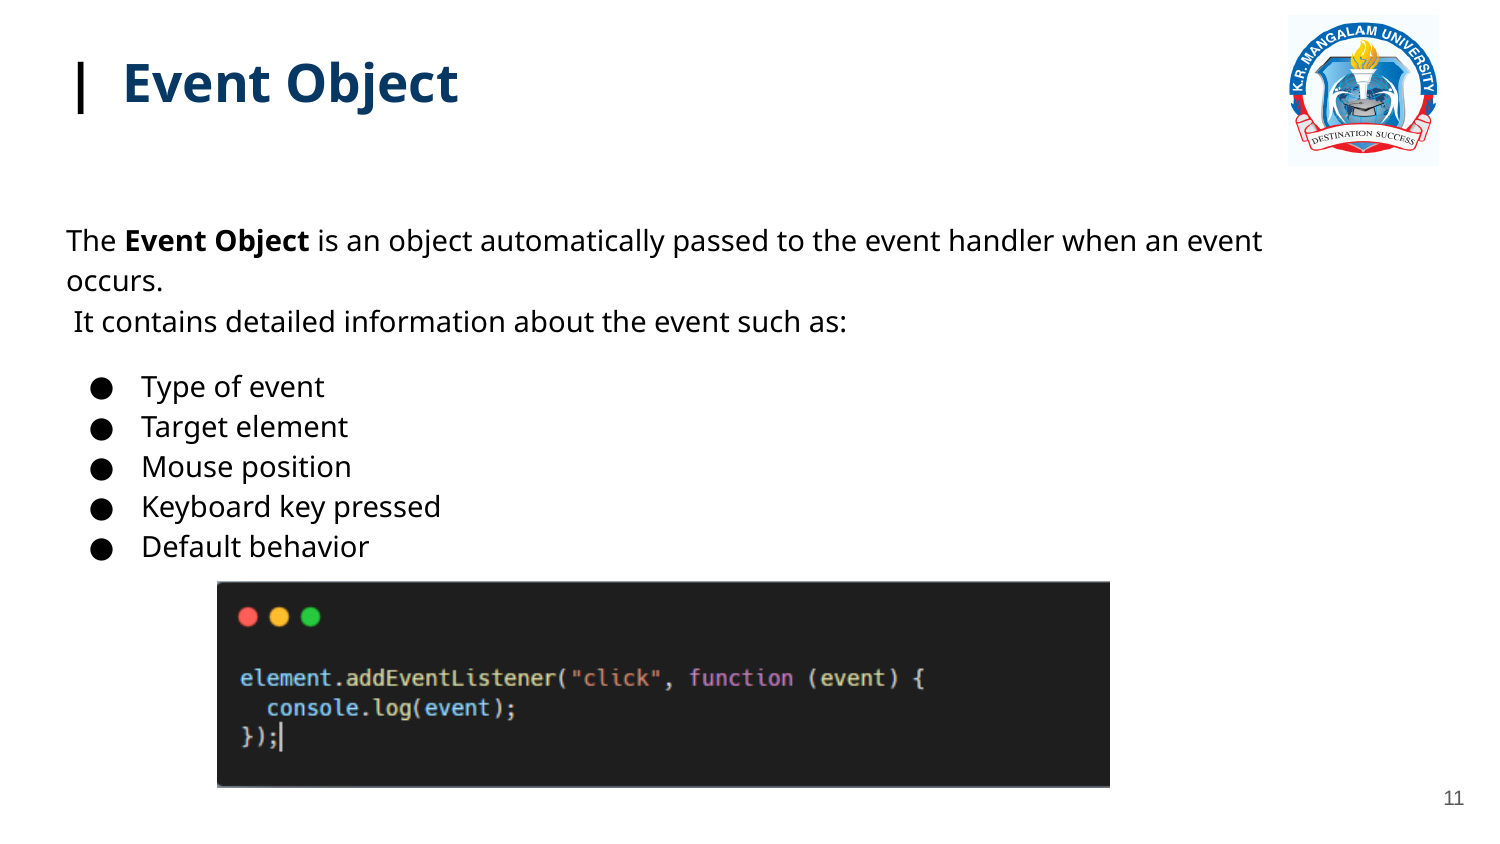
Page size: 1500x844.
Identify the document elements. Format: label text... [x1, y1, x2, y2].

picture [1288, 15, 1440, 167]
text_box The Event Object is an object automatically passed to the event handler when an event occurs. It contains detailed information about the event such as: Type of event Target element Mouse position Keyboard key pressed Default behavior [51, 202, 1338, 639]
picture [217, 581, 1111, 788]
slide_number ‹#› [1389, 764, 1480, 830]
title | Event Object [51, 34, 1277, 129]
